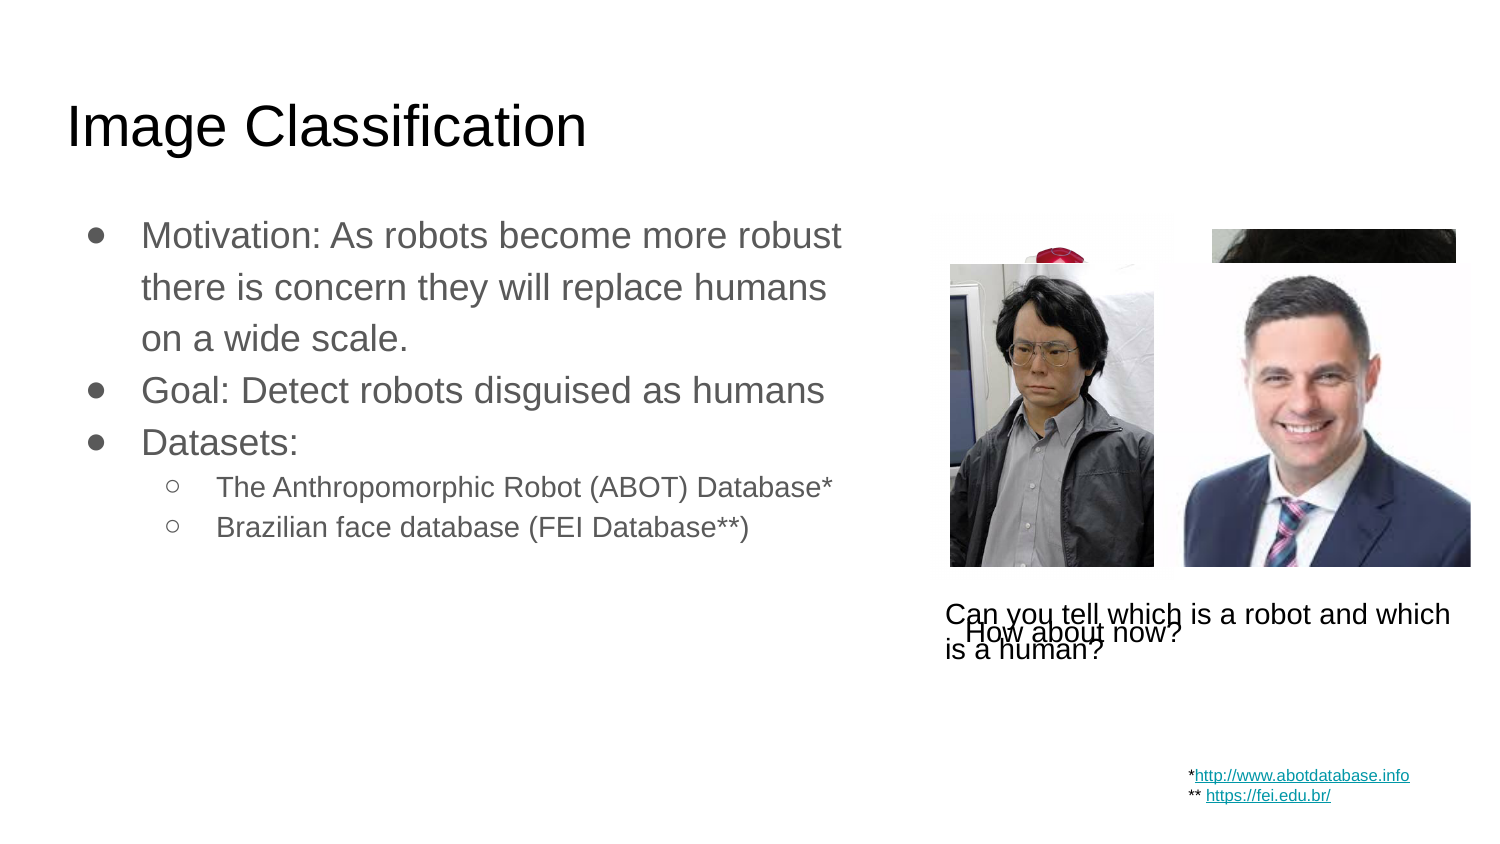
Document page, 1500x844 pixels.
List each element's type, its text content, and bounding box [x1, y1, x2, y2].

text_box How about now? [950, 598, 1439, 662]
picture [929, 213, 1471, 580]
text_box *http://www.abotdatabase.info ** https://fei.edu.br/ [1173, 749, 1479, 822]
list Motivation: As robots become more robust there is concern they will replace humans on a wide scale. Goal: Detect robots disguised as humans Datasets: The Anthropomorphic Robot (ABOT) Database* Brazilian face database (FEI Database**) [51, 189, 892, 750]
text_box Can you tell which is a robot and which is a human? [930, 580, 1479, 713]
title Image Classification [51, 72, 1449, 167]
